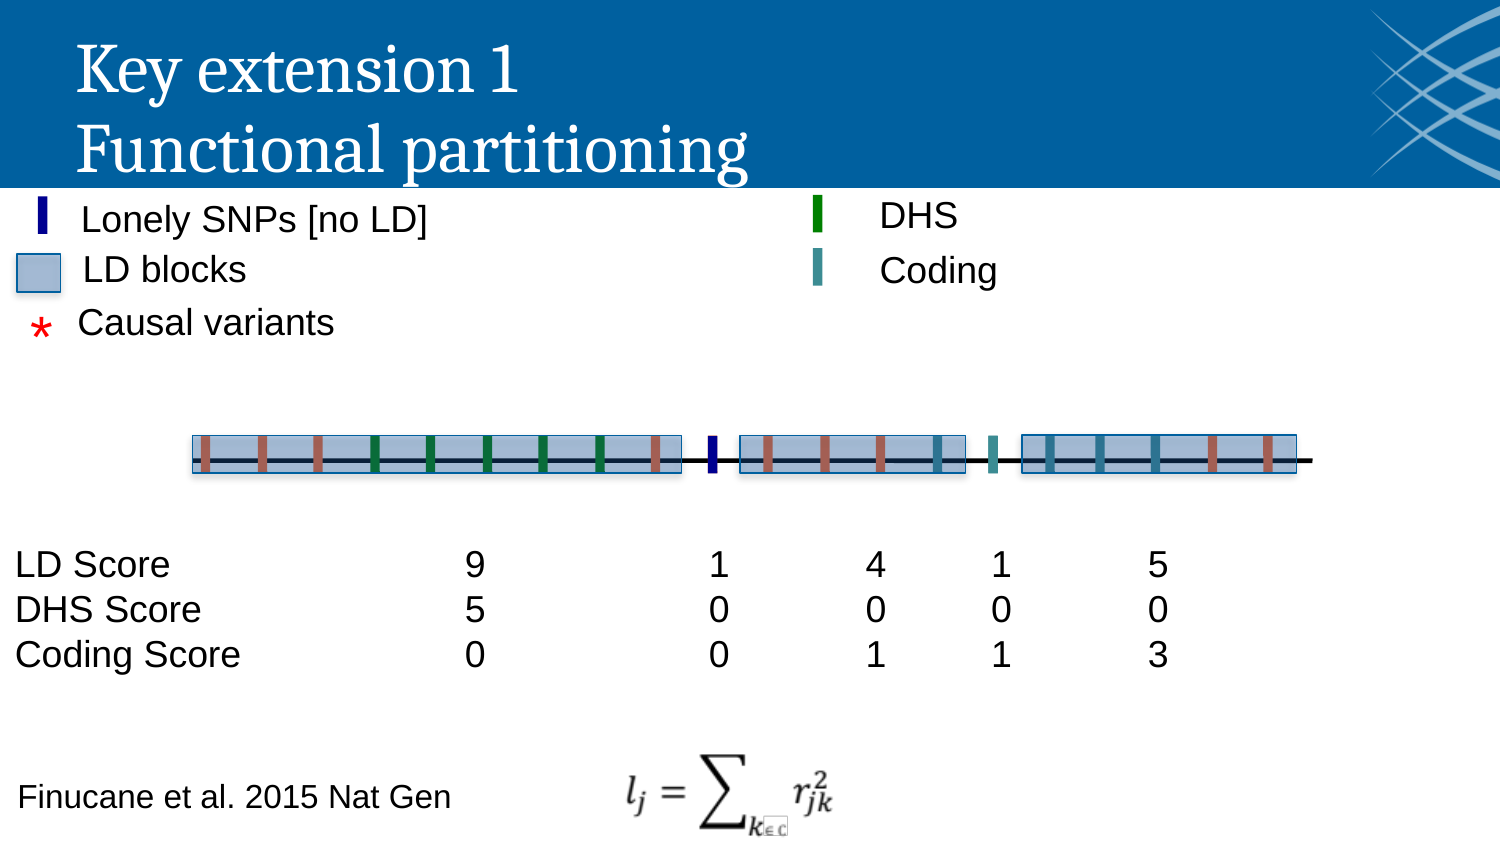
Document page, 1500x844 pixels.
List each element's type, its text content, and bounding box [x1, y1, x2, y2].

text_box [1021, 434, 1297, 474]
text_box Finucane et al. 2015 Nat Gen [2, 767, 157, 823]
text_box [162, 745, 1288, 842]
text_box LD blocks [67, 248, 262, 290]
text_box DHS [864, 184, 974, 239]
text_box [16, 253, 61, 291]
text_box Causal variants [62, 290, 350, 351]
text_box Coding [864, 239, 1013, 299]
text_box * [15, 291, 68, 376]
text_box [739, 435, 966, 474]
text_box LD Score 9 1 4 1 5 DHS Score 5 0 0 0 0 Coding Score 0 0 1 1 3 [0, 532, 1322, 773]
text_box [192, 435, 682, 474]
title Key extension 1 Functional partitioning [75, 27, 1238, 163]
text_box Lonely SNPs [no LD] [66, 187, 444, 248]
picture [0, 0, 1500, 188]
